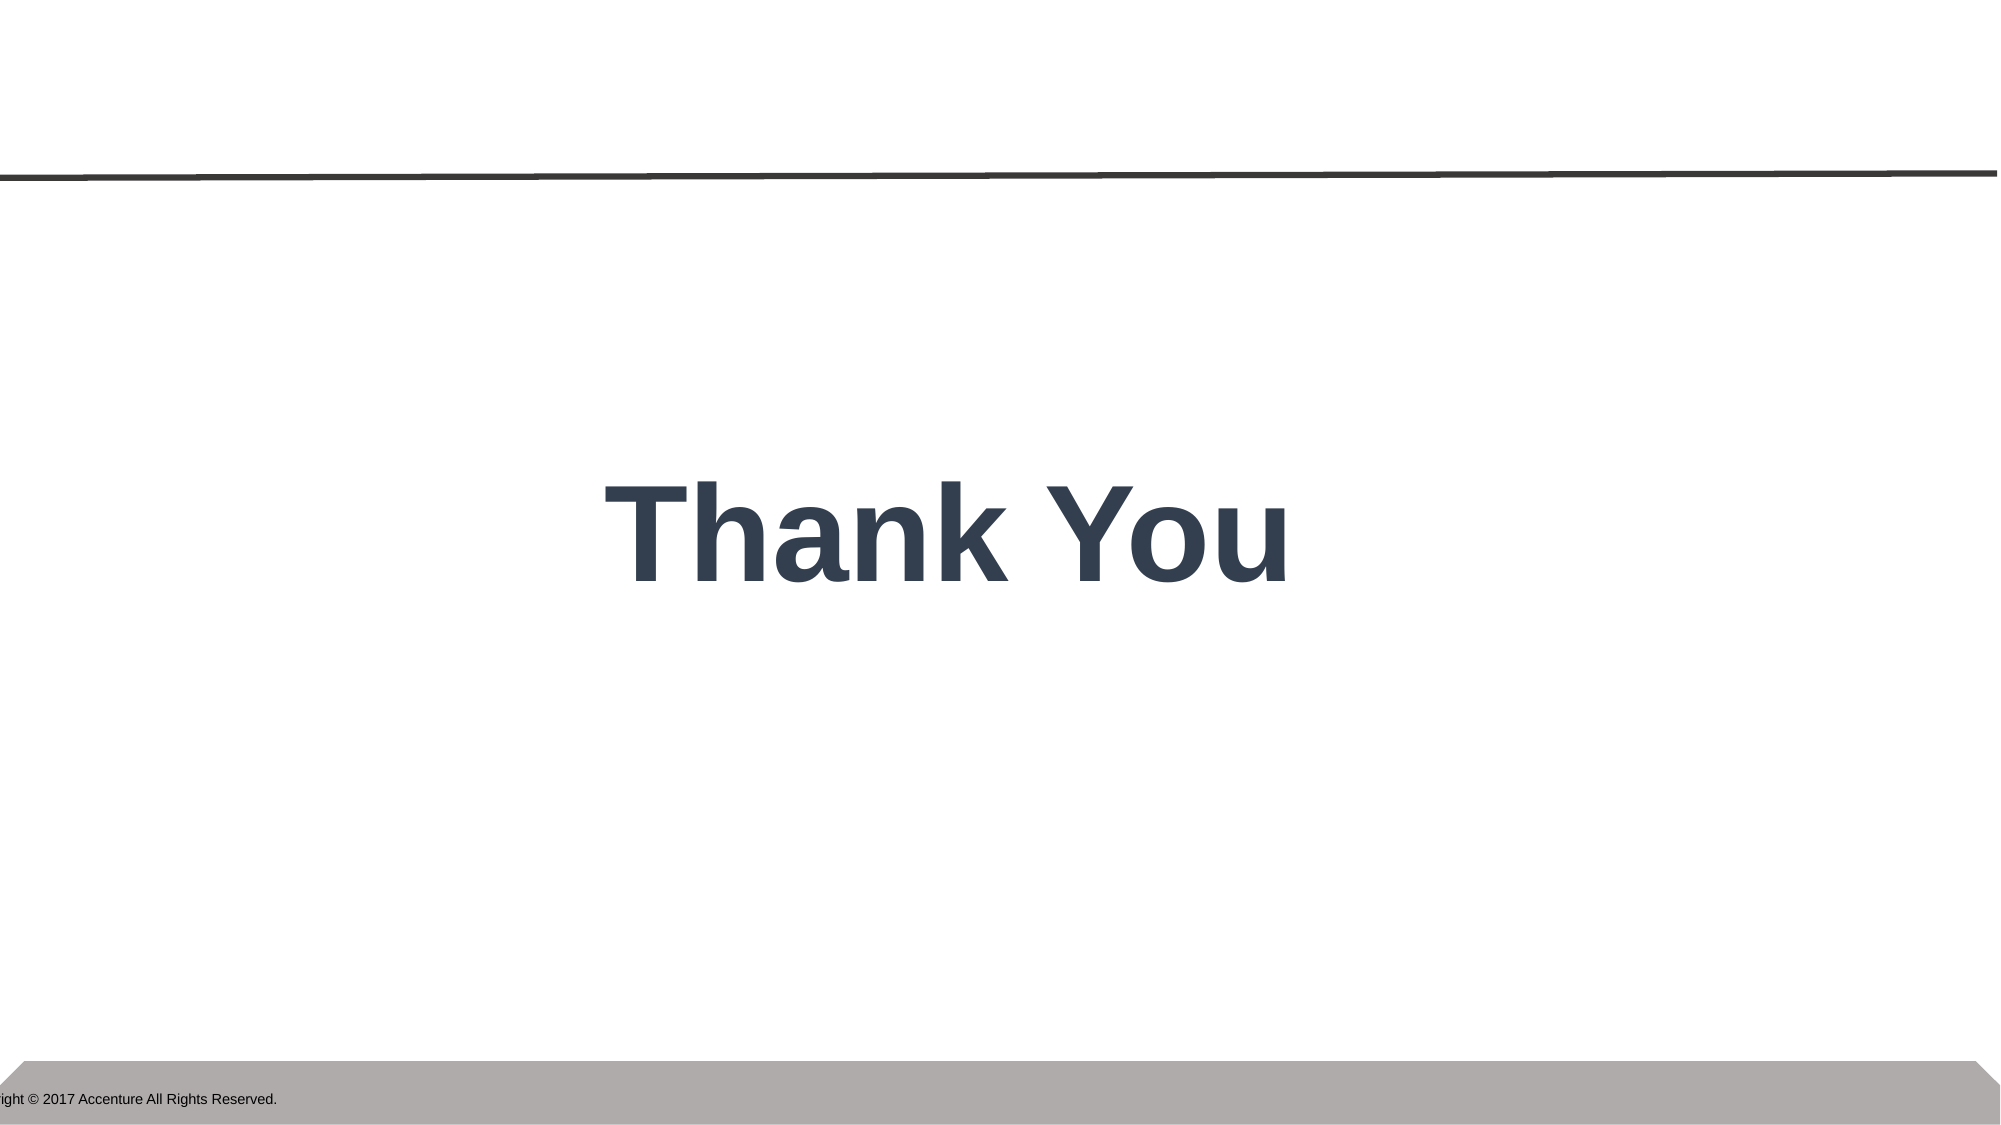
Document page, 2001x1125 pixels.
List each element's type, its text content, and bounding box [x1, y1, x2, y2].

title Thank You [590, 455, 1410, 585]
